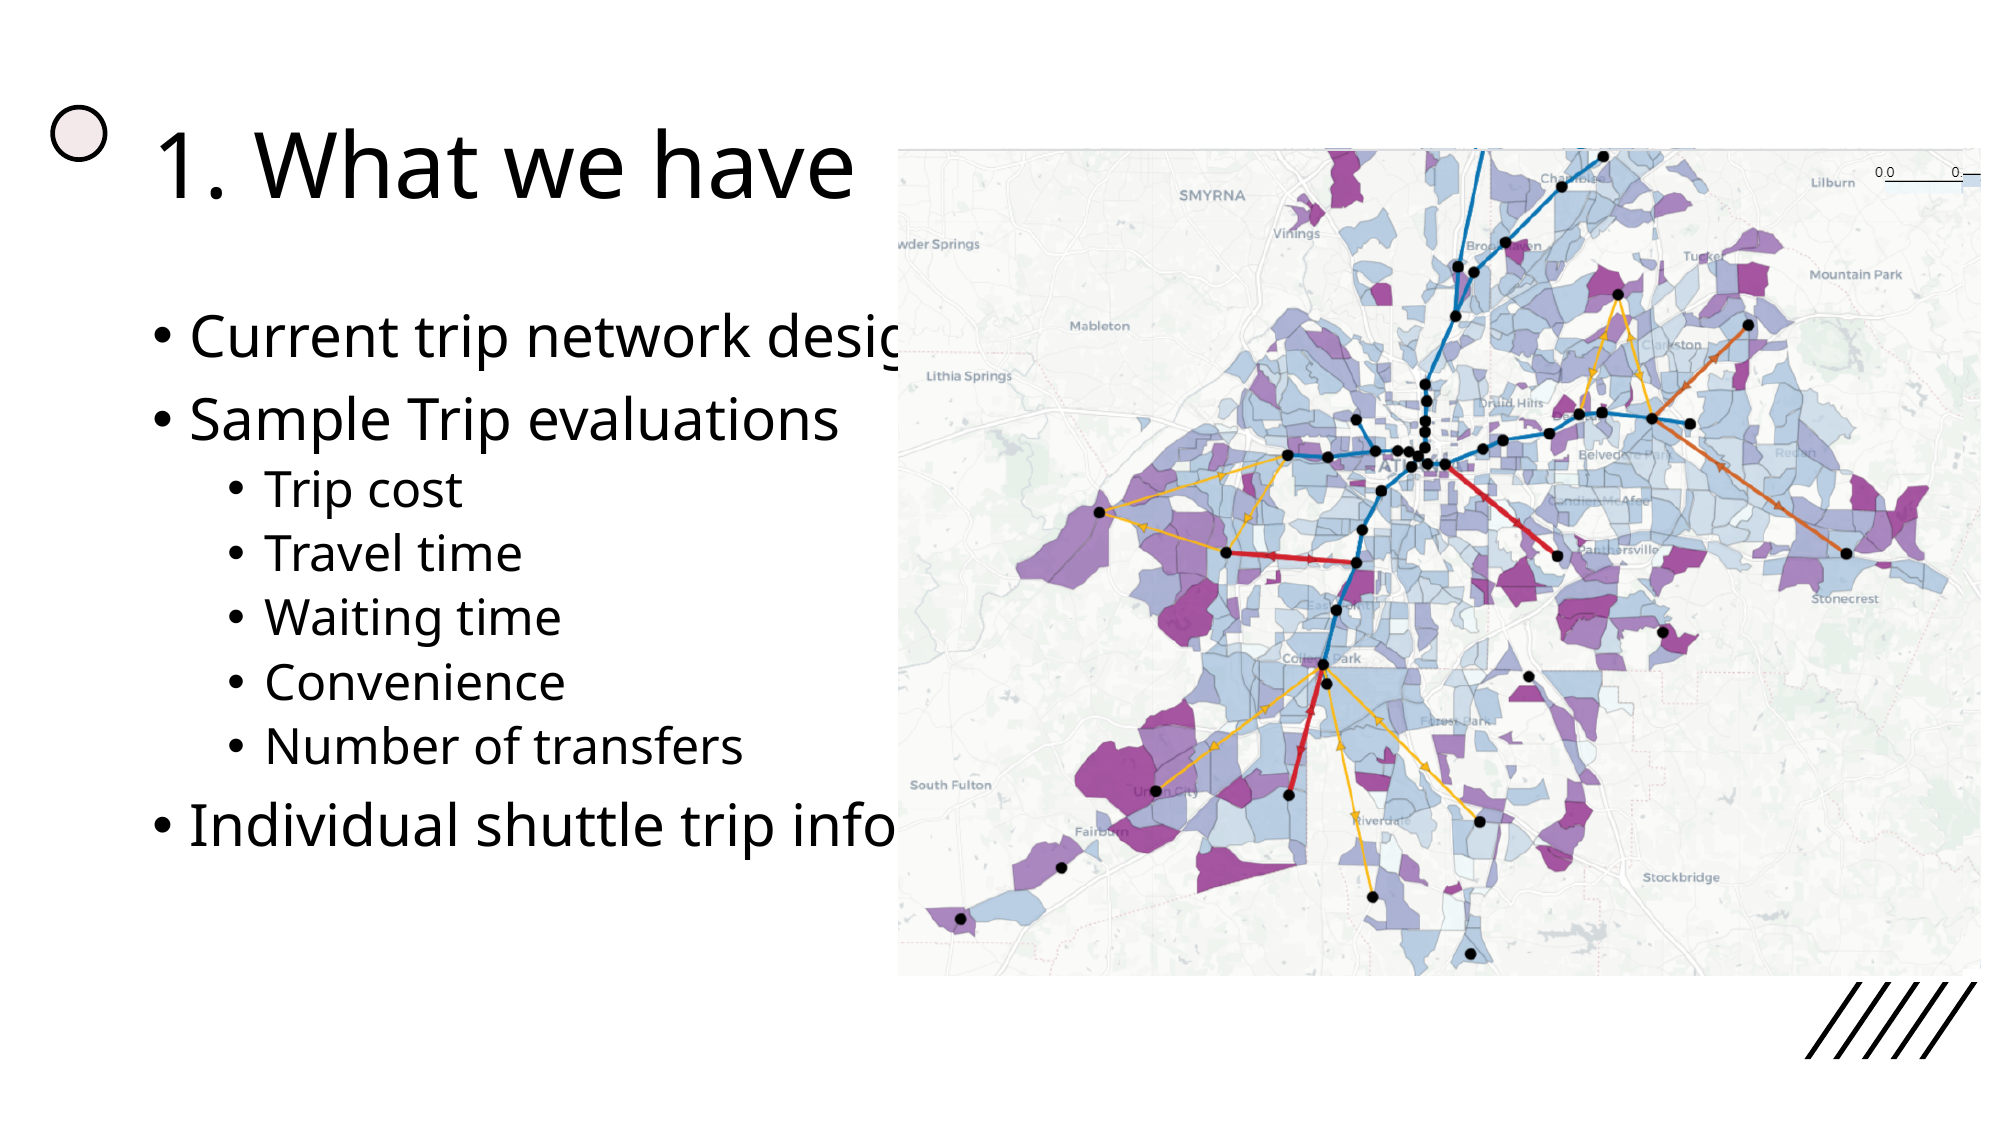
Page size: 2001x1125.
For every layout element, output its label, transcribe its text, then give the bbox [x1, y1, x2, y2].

picture [898, 148, 1981, 976]
title 1. What we have [137, 59, 1863, 278]
list Current trip network design Sample Trip evaluations Trip cost Travel time Waiting time Convenience Number of transfers Individual shuttle trip info [137, 299, 988, 1014]
